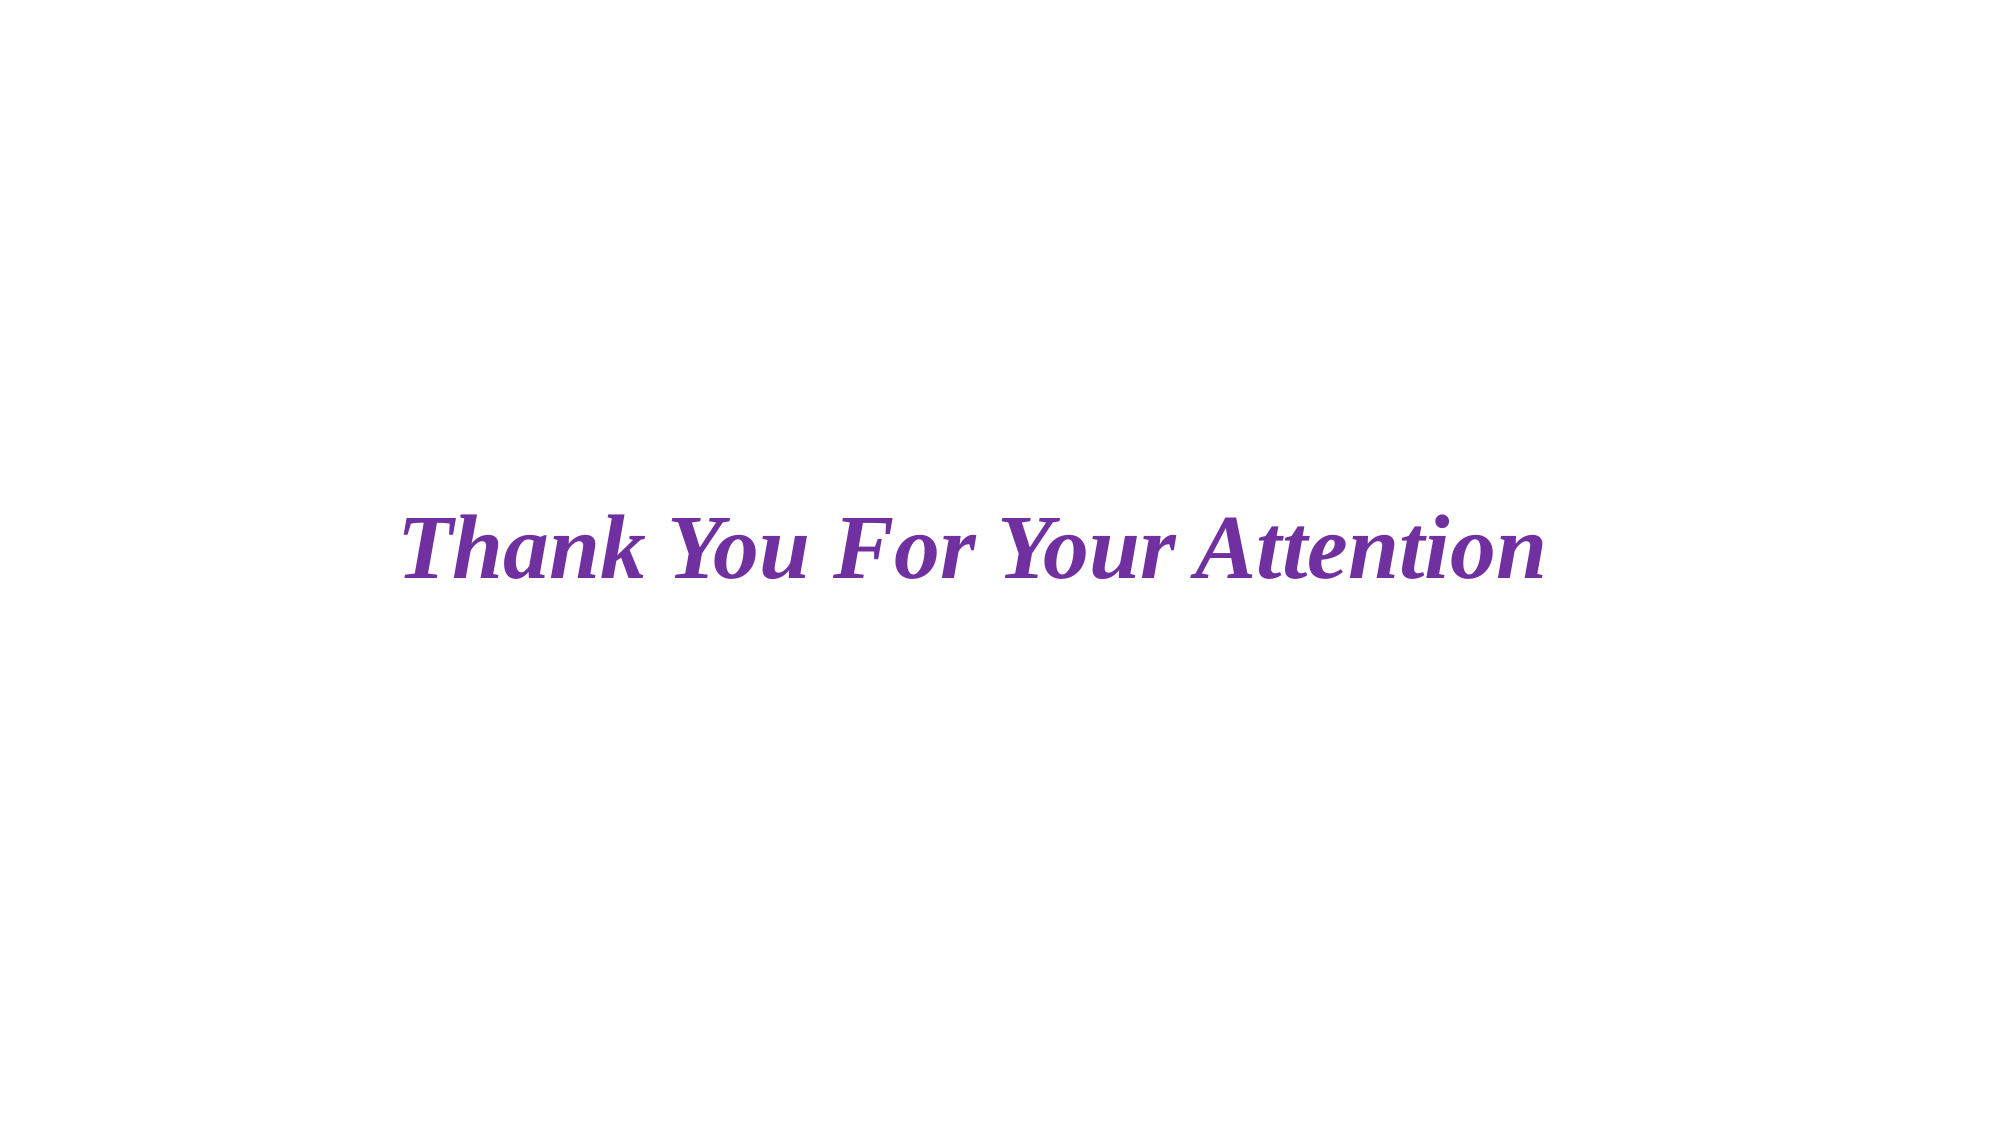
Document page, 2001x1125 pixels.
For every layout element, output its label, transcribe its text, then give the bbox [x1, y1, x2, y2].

title Thank You For Your Attention [175, 439, 1901, 658]
